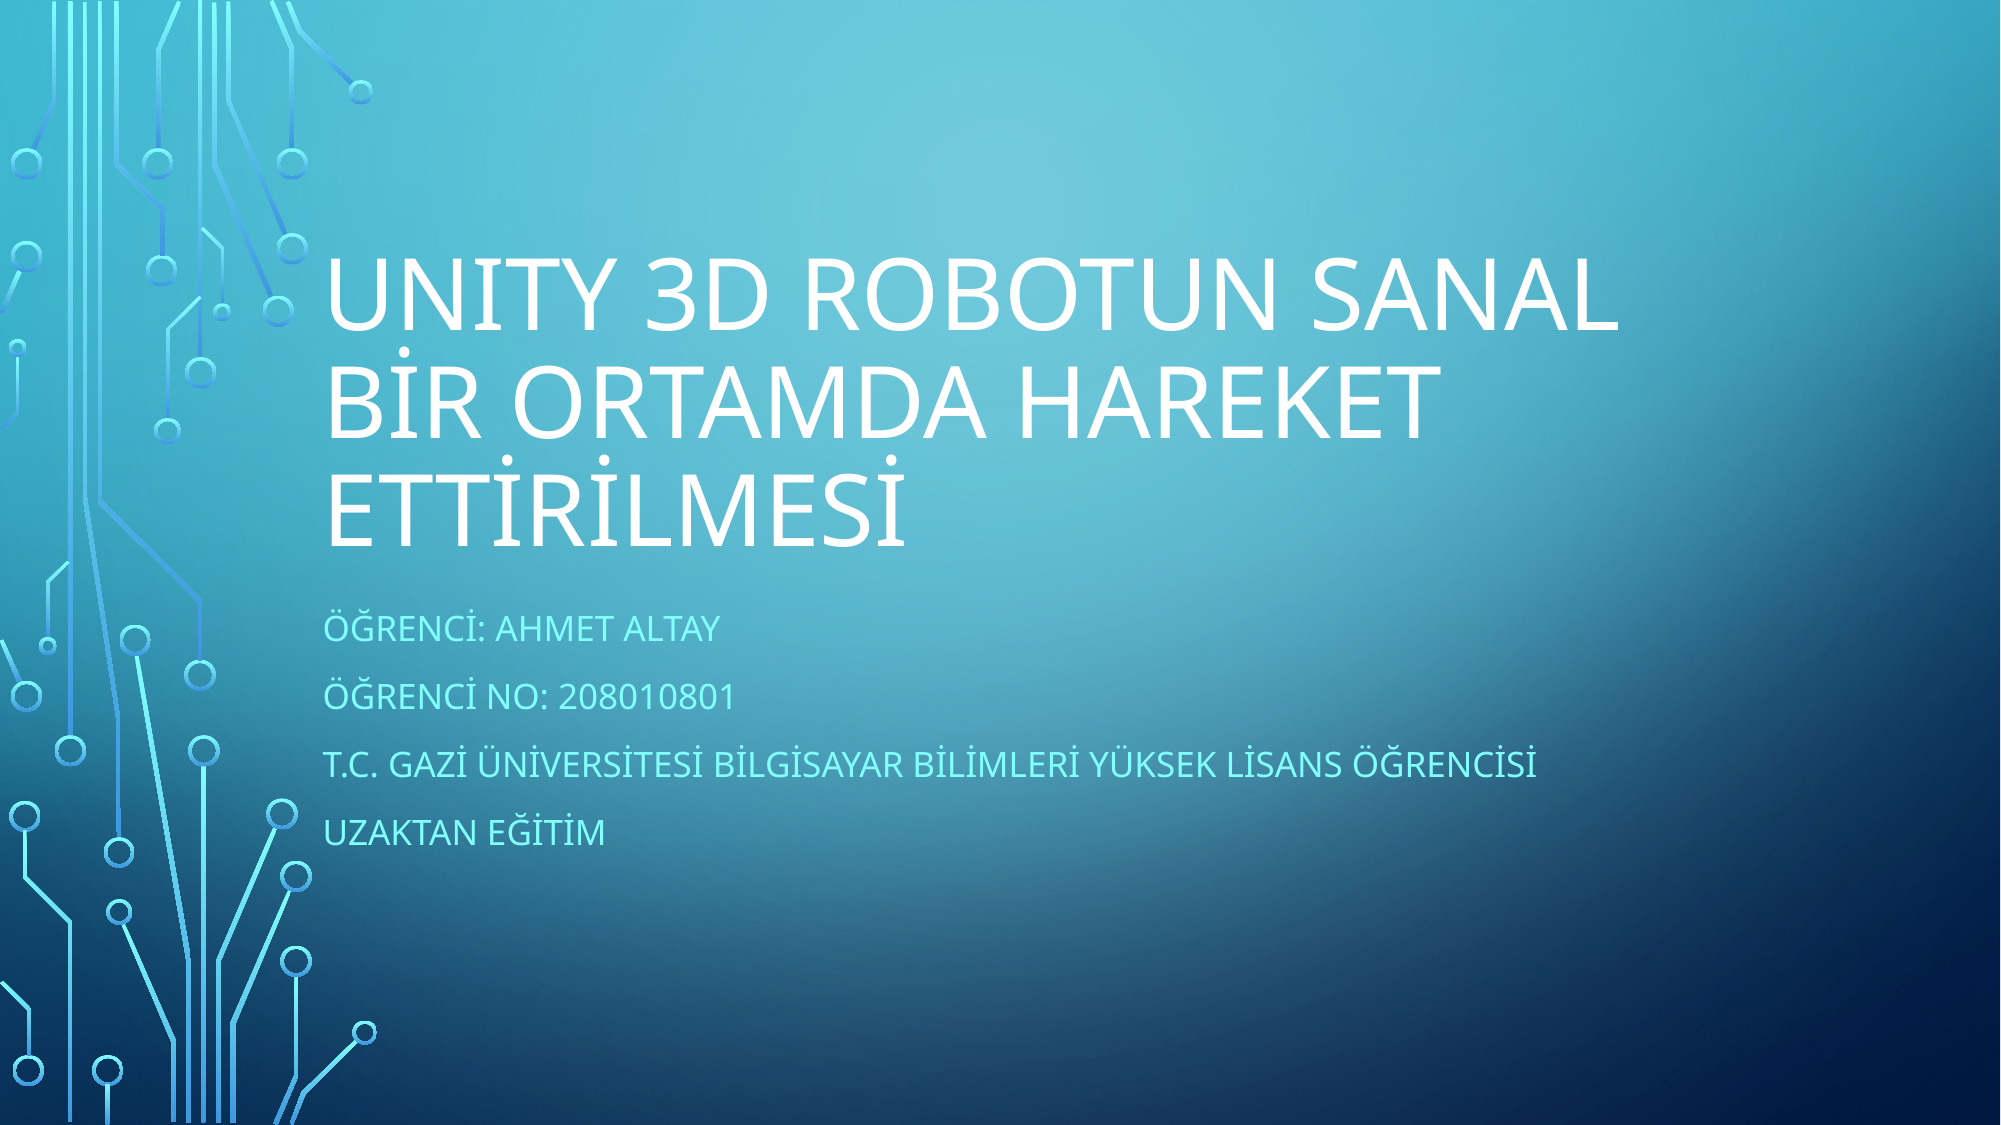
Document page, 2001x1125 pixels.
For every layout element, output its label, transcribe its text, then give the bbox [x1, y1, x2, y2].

title UNITY 3D Robotun sanal bir ortamda hareket ettirilmesi [307, 184, 1750, 576]
subtitle Öğrenci: ahmet altay Öğrenci no: 208010801 t.c. Gazi üniversitesi bilgisayar bilimleri yüksek lisans öğrencisi uzaktan eğitim [307, 590, 1750, 863]
